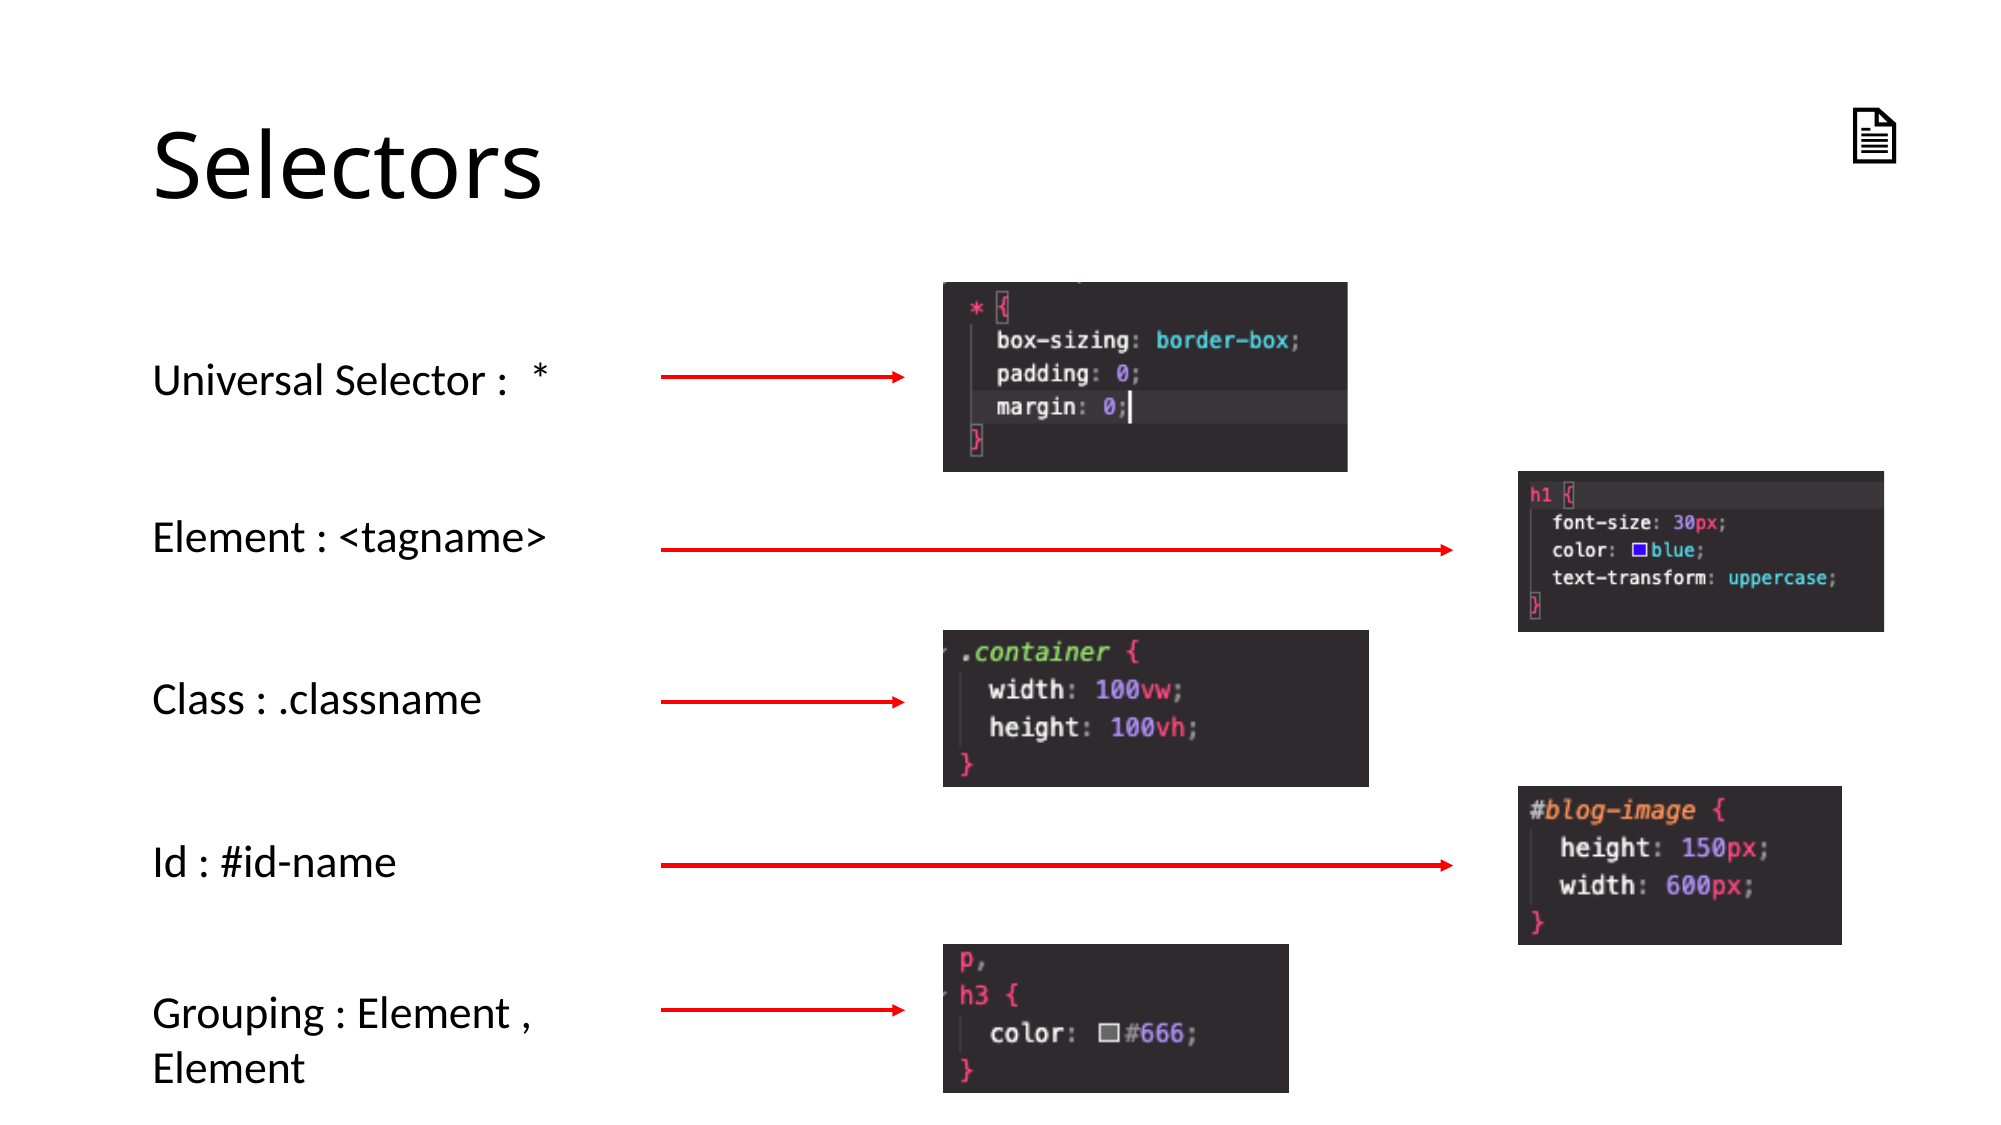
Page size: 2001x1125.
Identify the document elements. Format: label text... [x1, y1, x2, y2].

picture [1841, 102, 1908, 169]
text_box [137, 471, 1885, 632]
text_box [137, 786, 1842, 945]
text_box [137, 282, 1348, 471]
title Selectors [137, 59, 1863, 278]
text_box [137, 630, 1369, 786]
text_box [137, 944, 1289, 1102]
